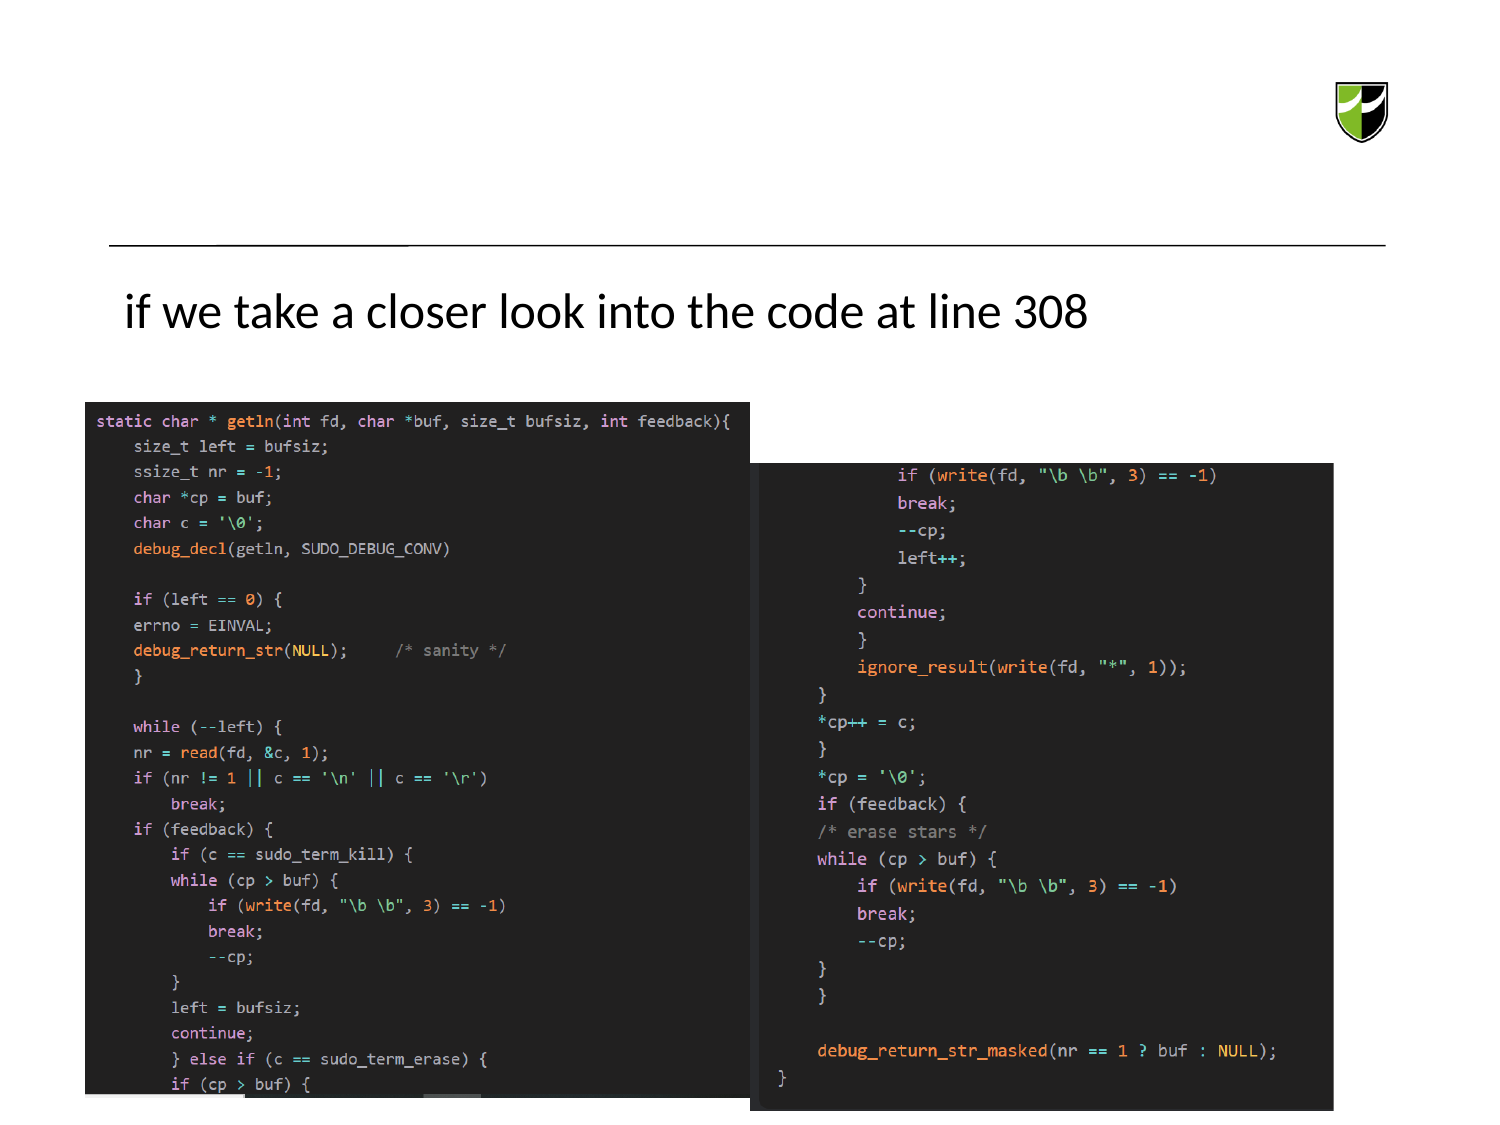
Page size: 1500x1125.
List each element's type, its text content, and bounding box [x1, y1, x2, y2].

picture [1335, 75, 1393, 143]
list if we take a closer look into the code at line 308 [109, 270, 1336, 465]
picture [85, 402, 1334, 1111]
